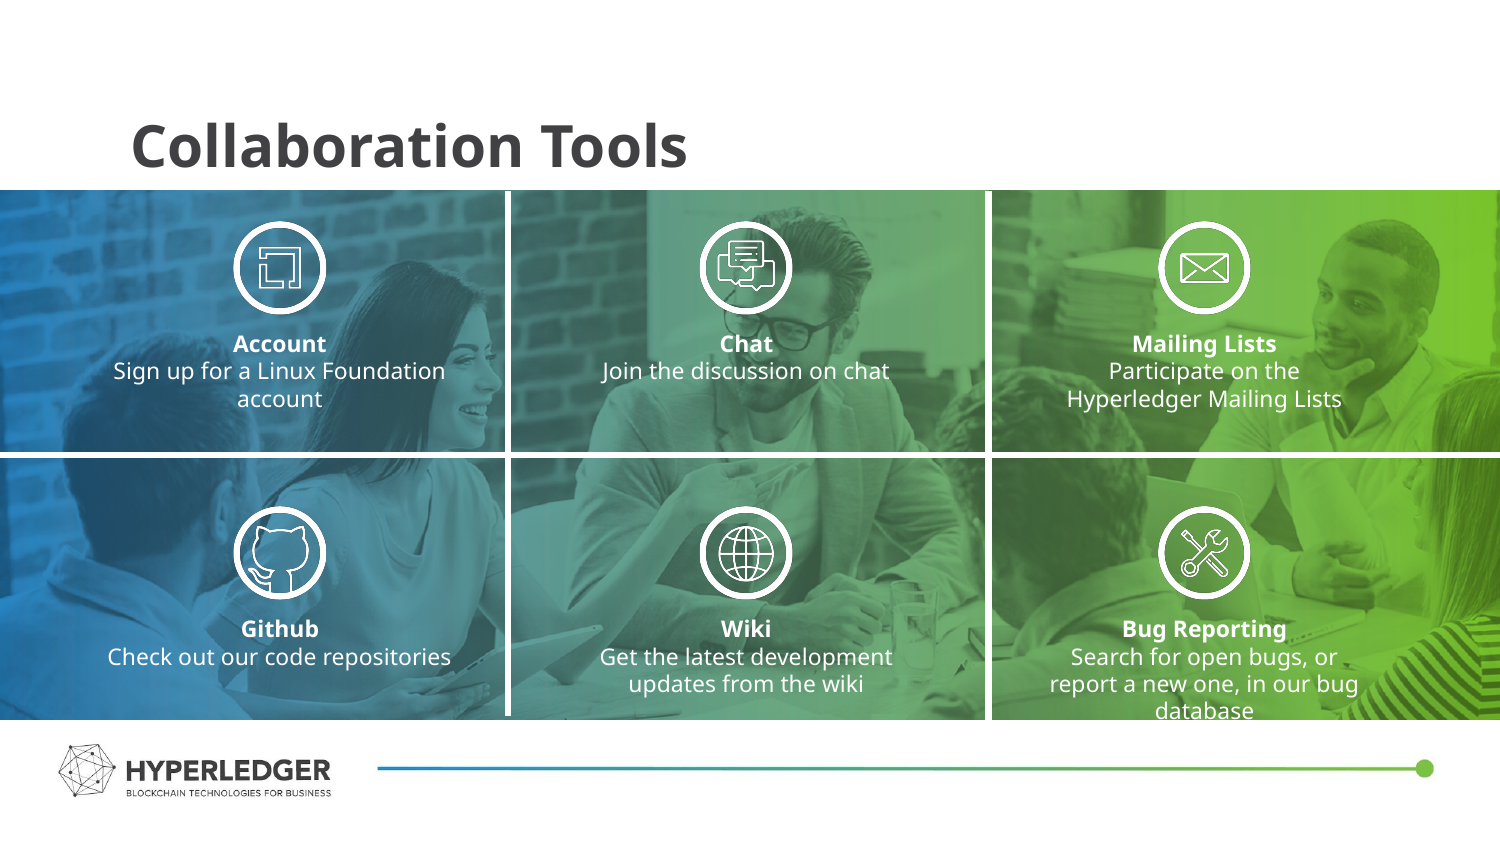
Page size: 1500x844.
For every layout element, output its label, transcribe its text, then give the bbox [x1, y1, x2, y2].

text_box Github Check out our code repositories [85, 728, 474, 844]
picture [0, 0, 1500, 454]
text_box Wiki Get the latest development updates from the wiki [560, 728, 933, 844]
picture [0, 456, 1500, 844]
text_box Bug Reporting Search for open bugs, or report a new one, in our bug database [1029, 728, 1380, 844]
picture [509, 190, 988, 454]
text_box Collaboration Tools [115, 94, 1366, 189]
